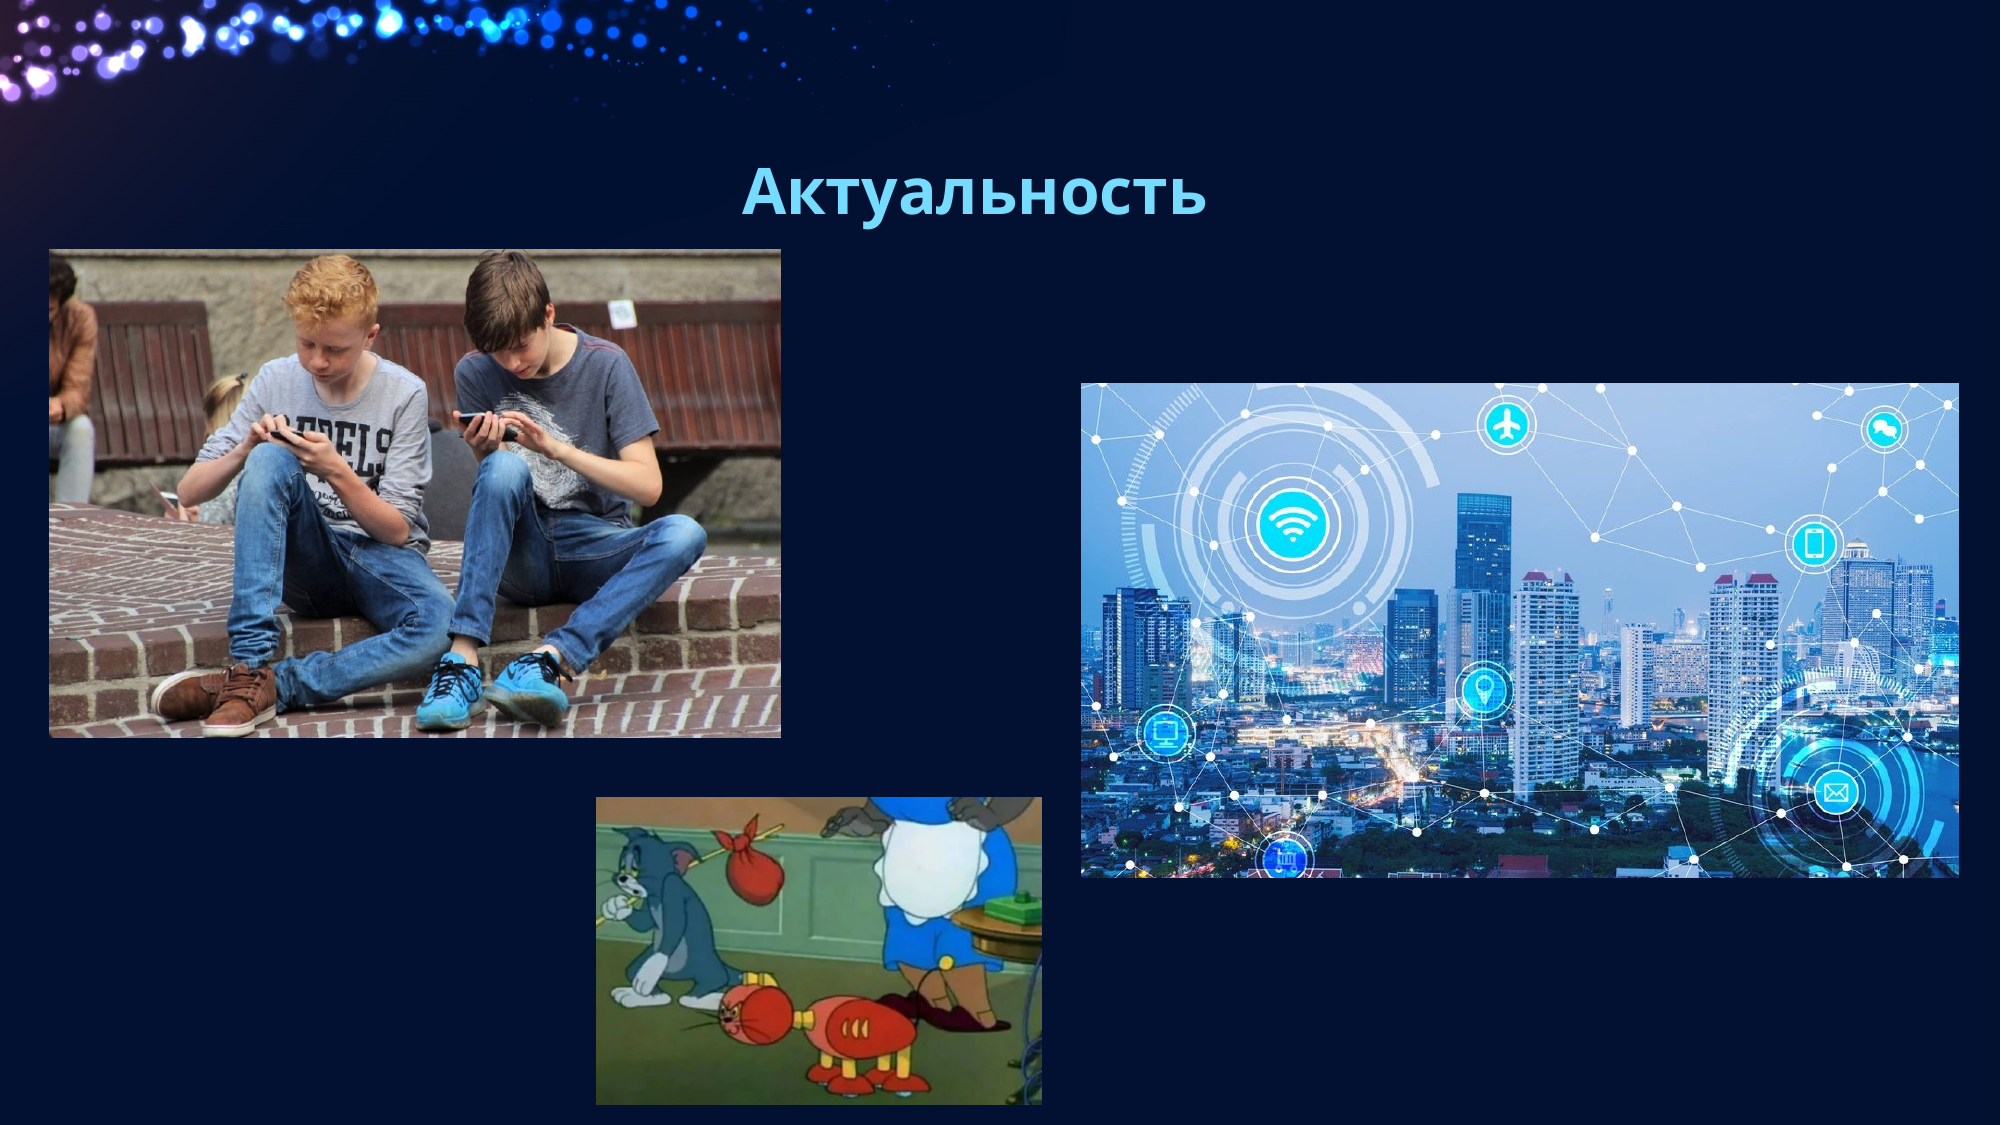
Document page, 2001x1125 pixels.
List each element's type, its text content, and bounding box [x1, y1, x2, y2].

title Актуальность [727, 136, 1273, 250]
picture [0, 0, 2000, 1125]
